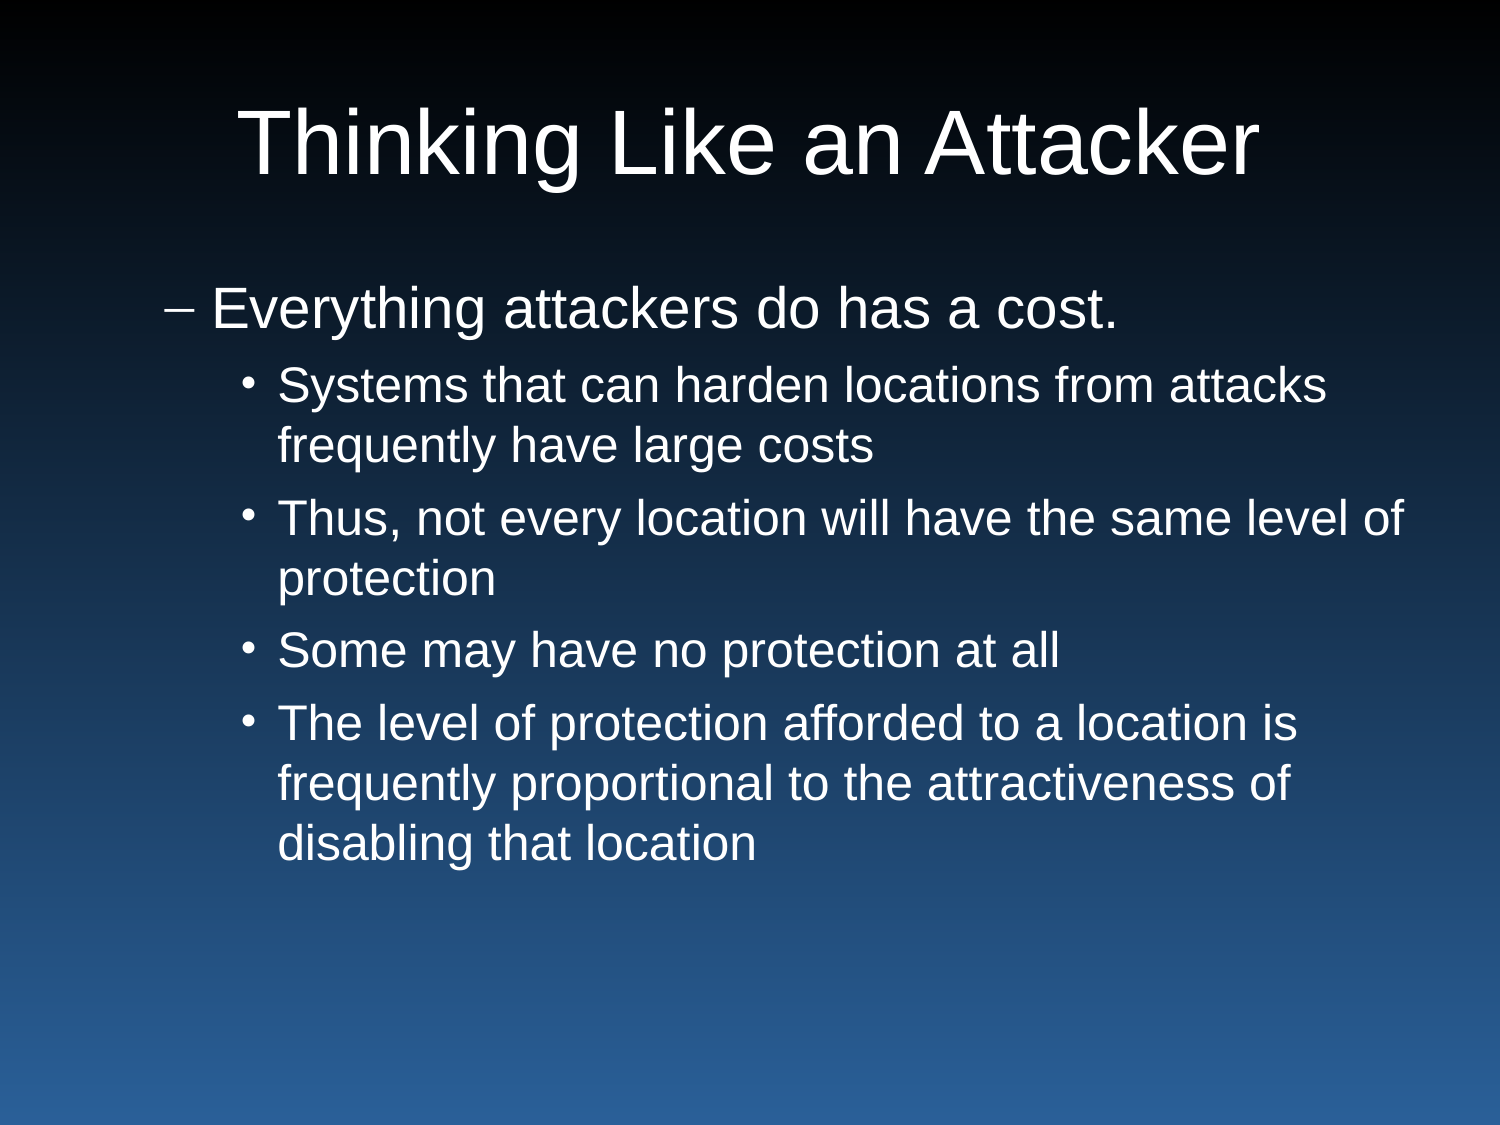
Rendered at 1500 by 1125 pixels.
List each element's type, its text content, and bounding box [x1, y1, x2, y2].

title Thinking Like an Attacker [75, 45, 1425, 232]
list Everything attackers do has a cost. Systems that can harden locations from attacks frequently have large costs Thus, not every location will have the same level of protection Some may have no protection at all The level of protection afforded to a location is frequently proportional to the attractiveness of disabling that location [75, 262, 1425, 1005]
